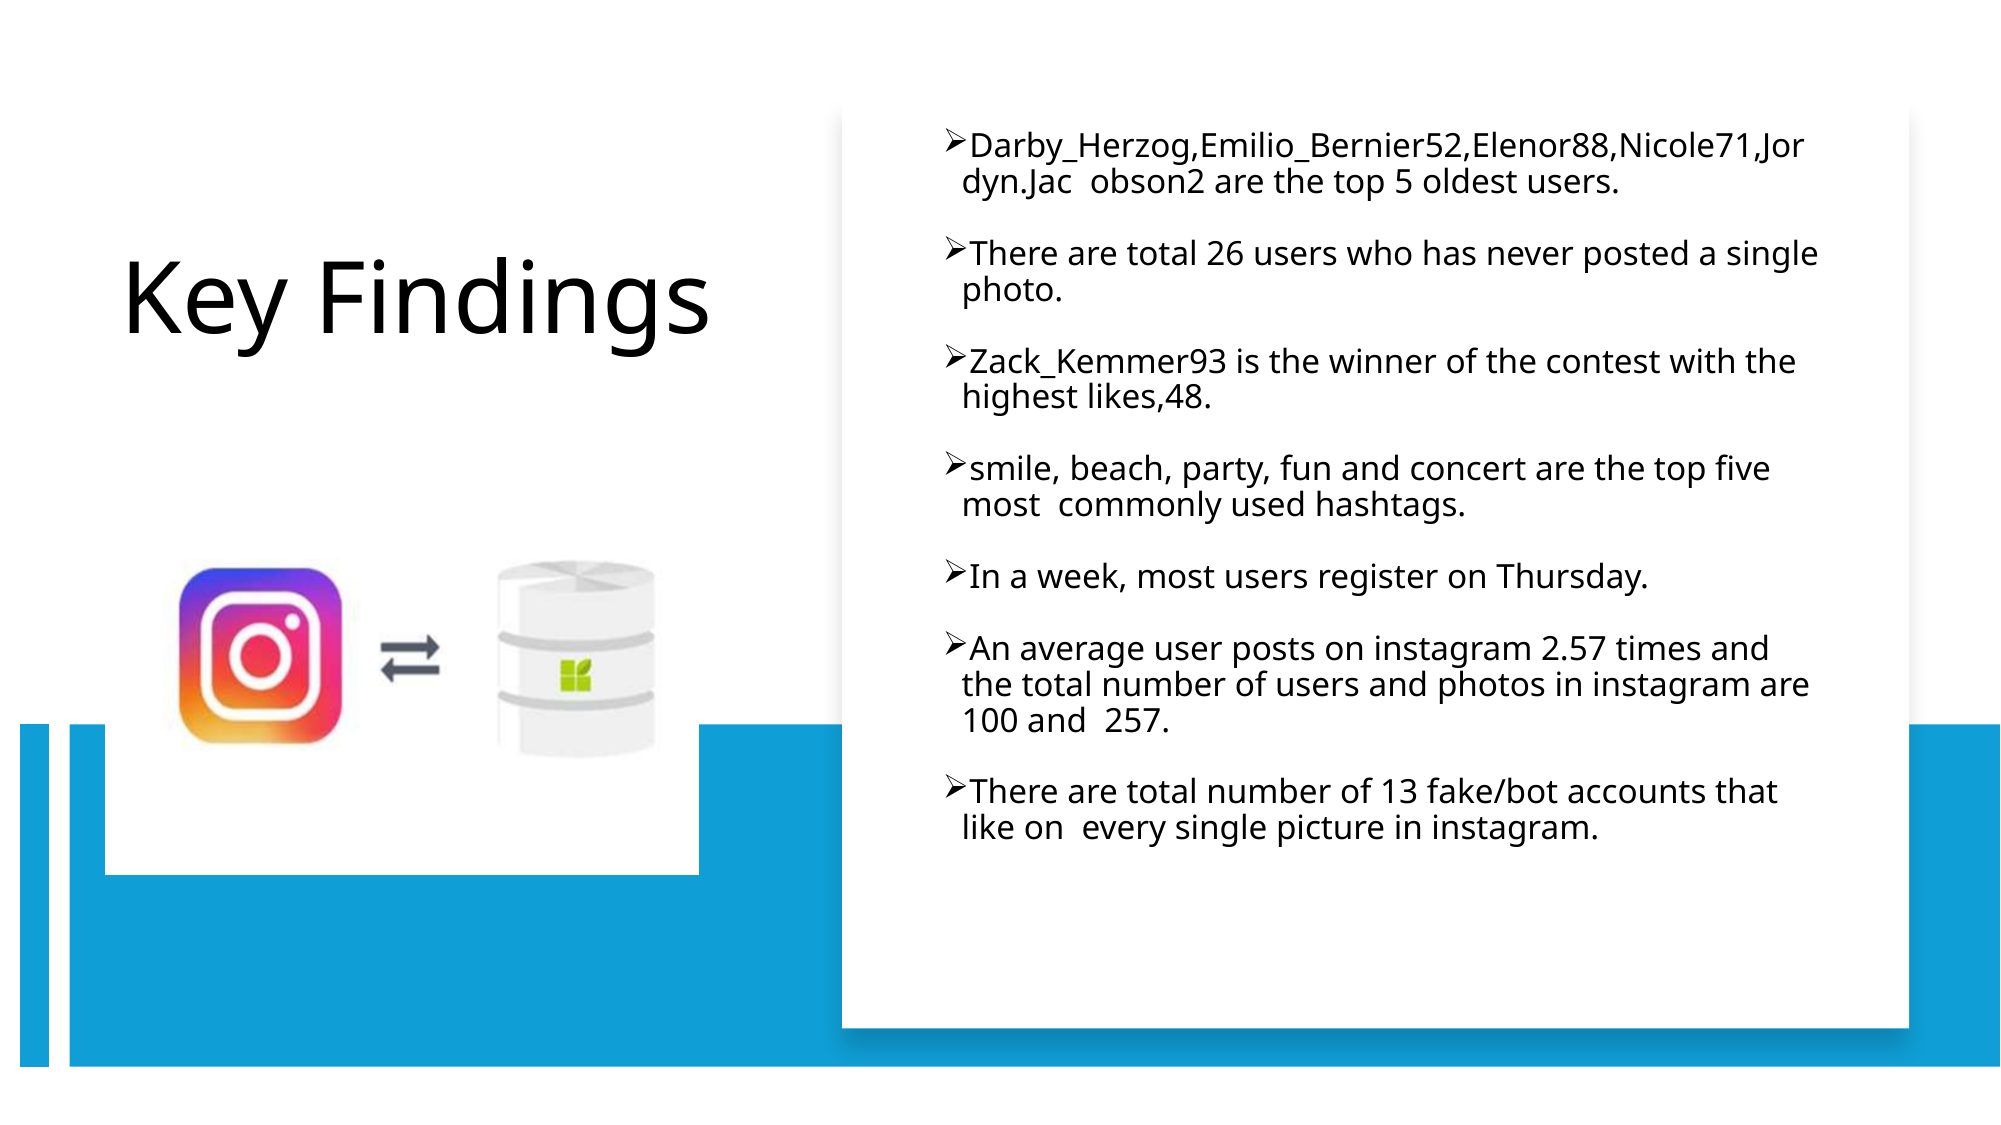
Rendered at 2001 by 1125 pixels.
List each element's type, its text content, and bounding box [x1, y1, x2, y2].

text_box Darby_Herzog,Emilio_Bernier52,Elenor88,Nicole71,Jordyn.Jac obson2 are the top 5 oldest users. There are total 26 users who has never posted a single photo. Zack_Kemmer93 is the winner of the contest with the highest likes,48. smile, beach, party, fun and concert are the top five most commonly used hashtags. In a week, most users register on Thursday. An average user posts on instagram 2.57 times and the total number of users and photos in instagram are 100 and 257. There are total number of 13 fake/bot accounts that like on every single picture in instagram. [927, 121, 1837, 723]
text_box Key Findings [105, 239, 729, 682]
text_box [33, 723, 2000, 1068]
text_box [0, 0, 2000, 1125]
text_box [841, 95, 1911, 723]
picture [105, 430, 700, 874]
